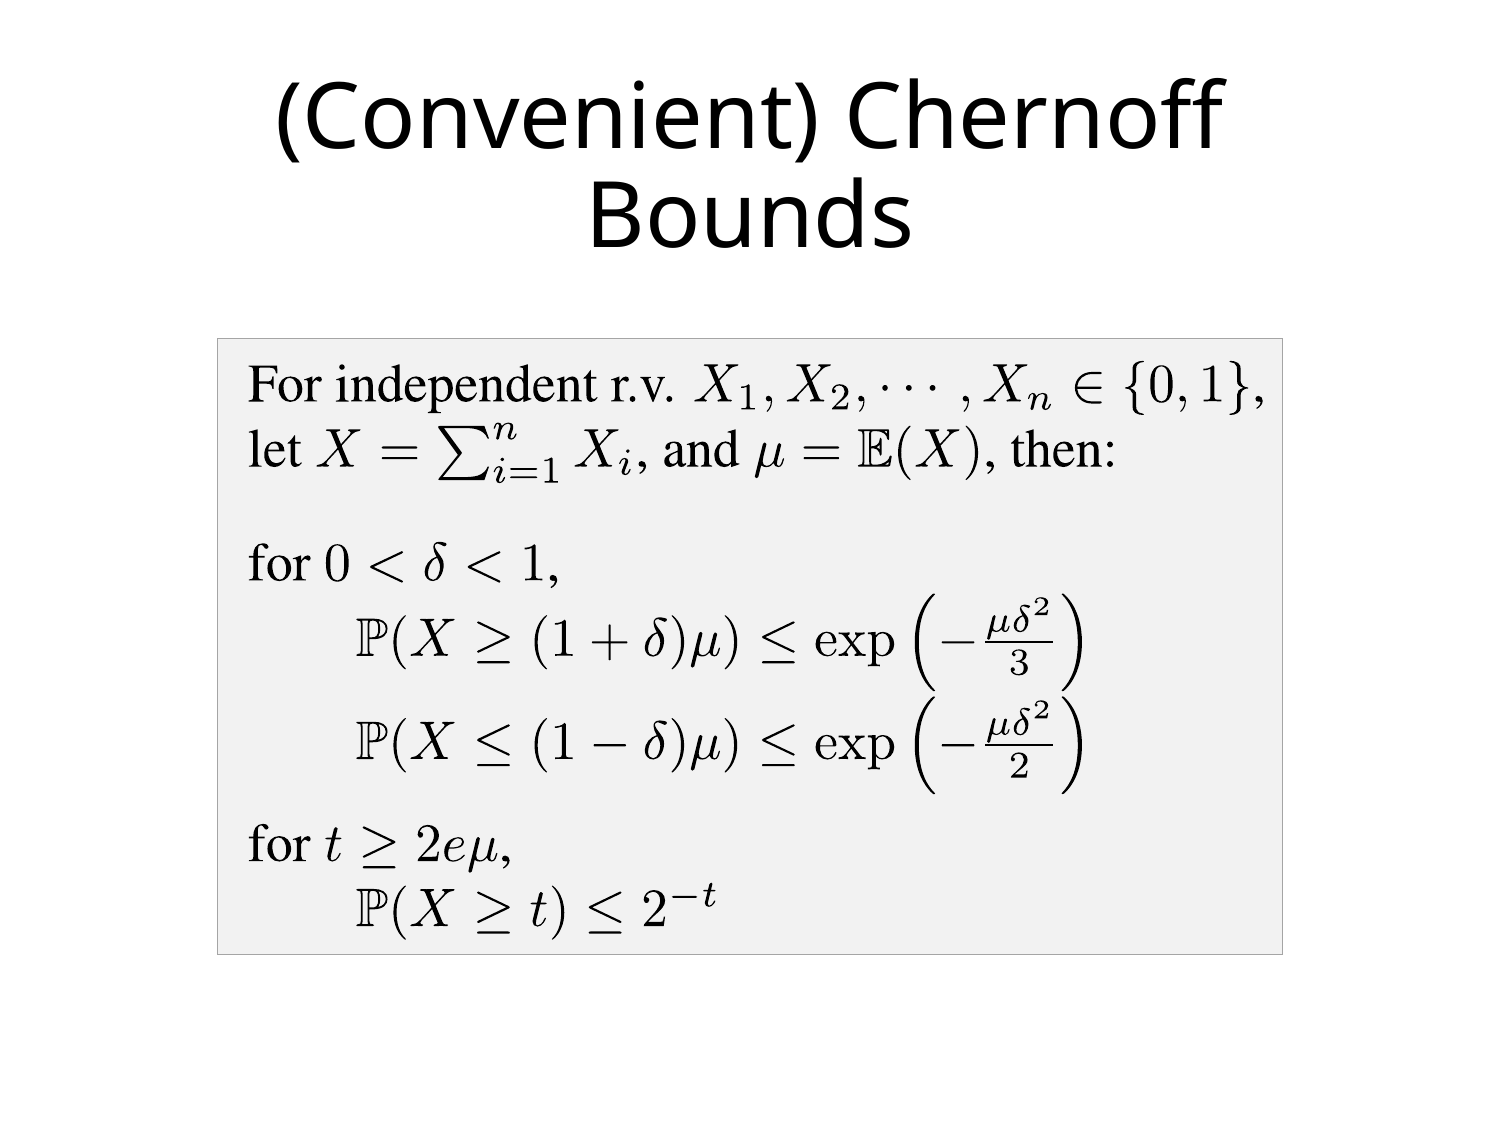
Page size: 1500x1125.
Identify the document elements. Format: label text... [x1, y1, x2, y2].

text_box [217, 338, 1283, 955]
title (Convenient) Chernoff Bounds [103, 59, 1397, 278]
